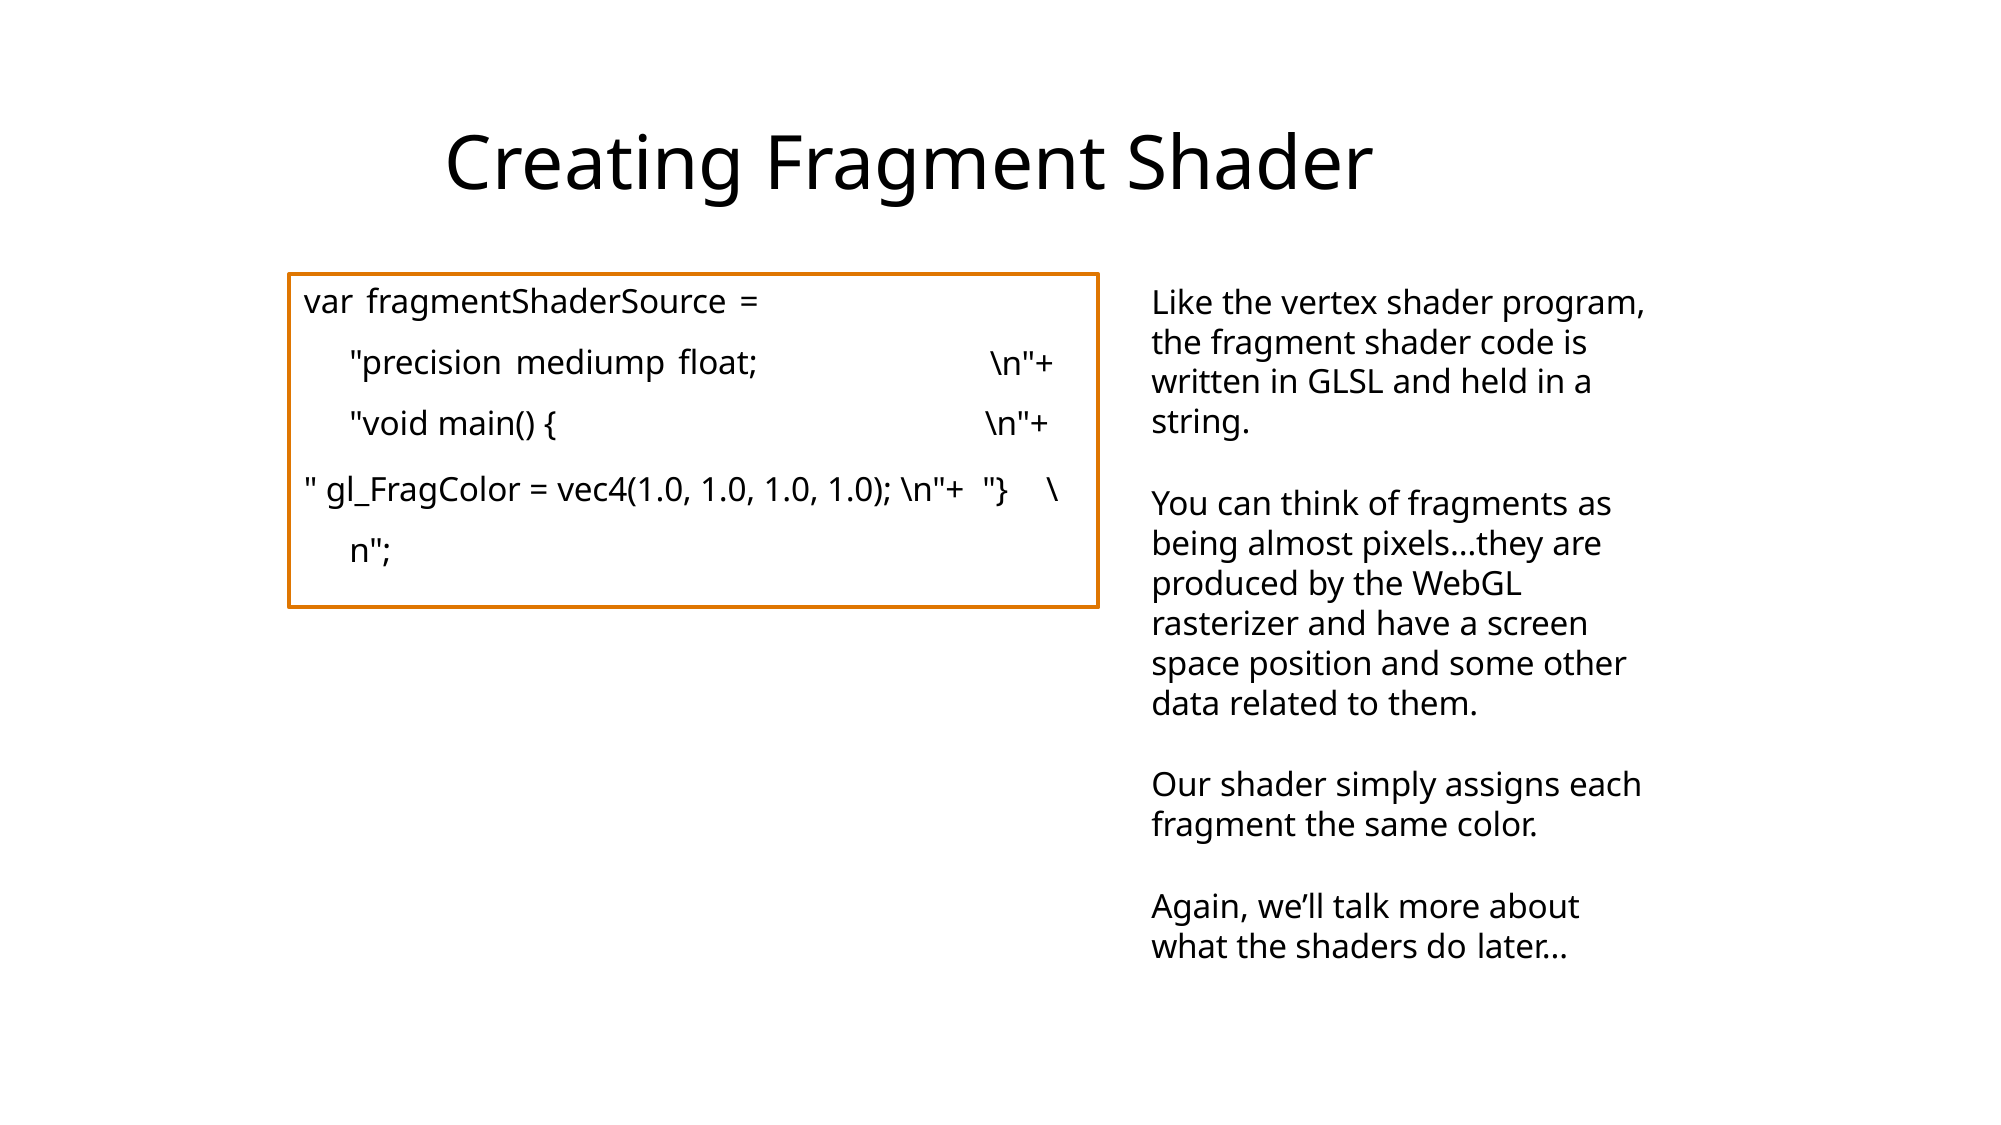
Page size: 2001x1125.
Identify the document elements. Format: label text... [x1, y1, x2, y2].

text_box Like the vertex shader program, the fragment shader code is written in GLSL and held in a string. You can think of fragments as being almost pixels…they are produced by the WebGL rasterizer and have a screen space position and some other data related to them. Our shader simply assigns each fragment the same color. Again, we’ll talk more about what the shaders do later… [1149, 278, 1664, 965]
title Creating Fragment Shader [442, 63, 1418, 254]
text_box var fragmentShaderSource = "precision mediump float; "void main() { " gl_FragColor = vec4(1.0, 1.0, 1.0, 1.0); \n"+ "} \n"; [304, 257, 1066, 570]
text_box [289, 274, 1099, 608]
